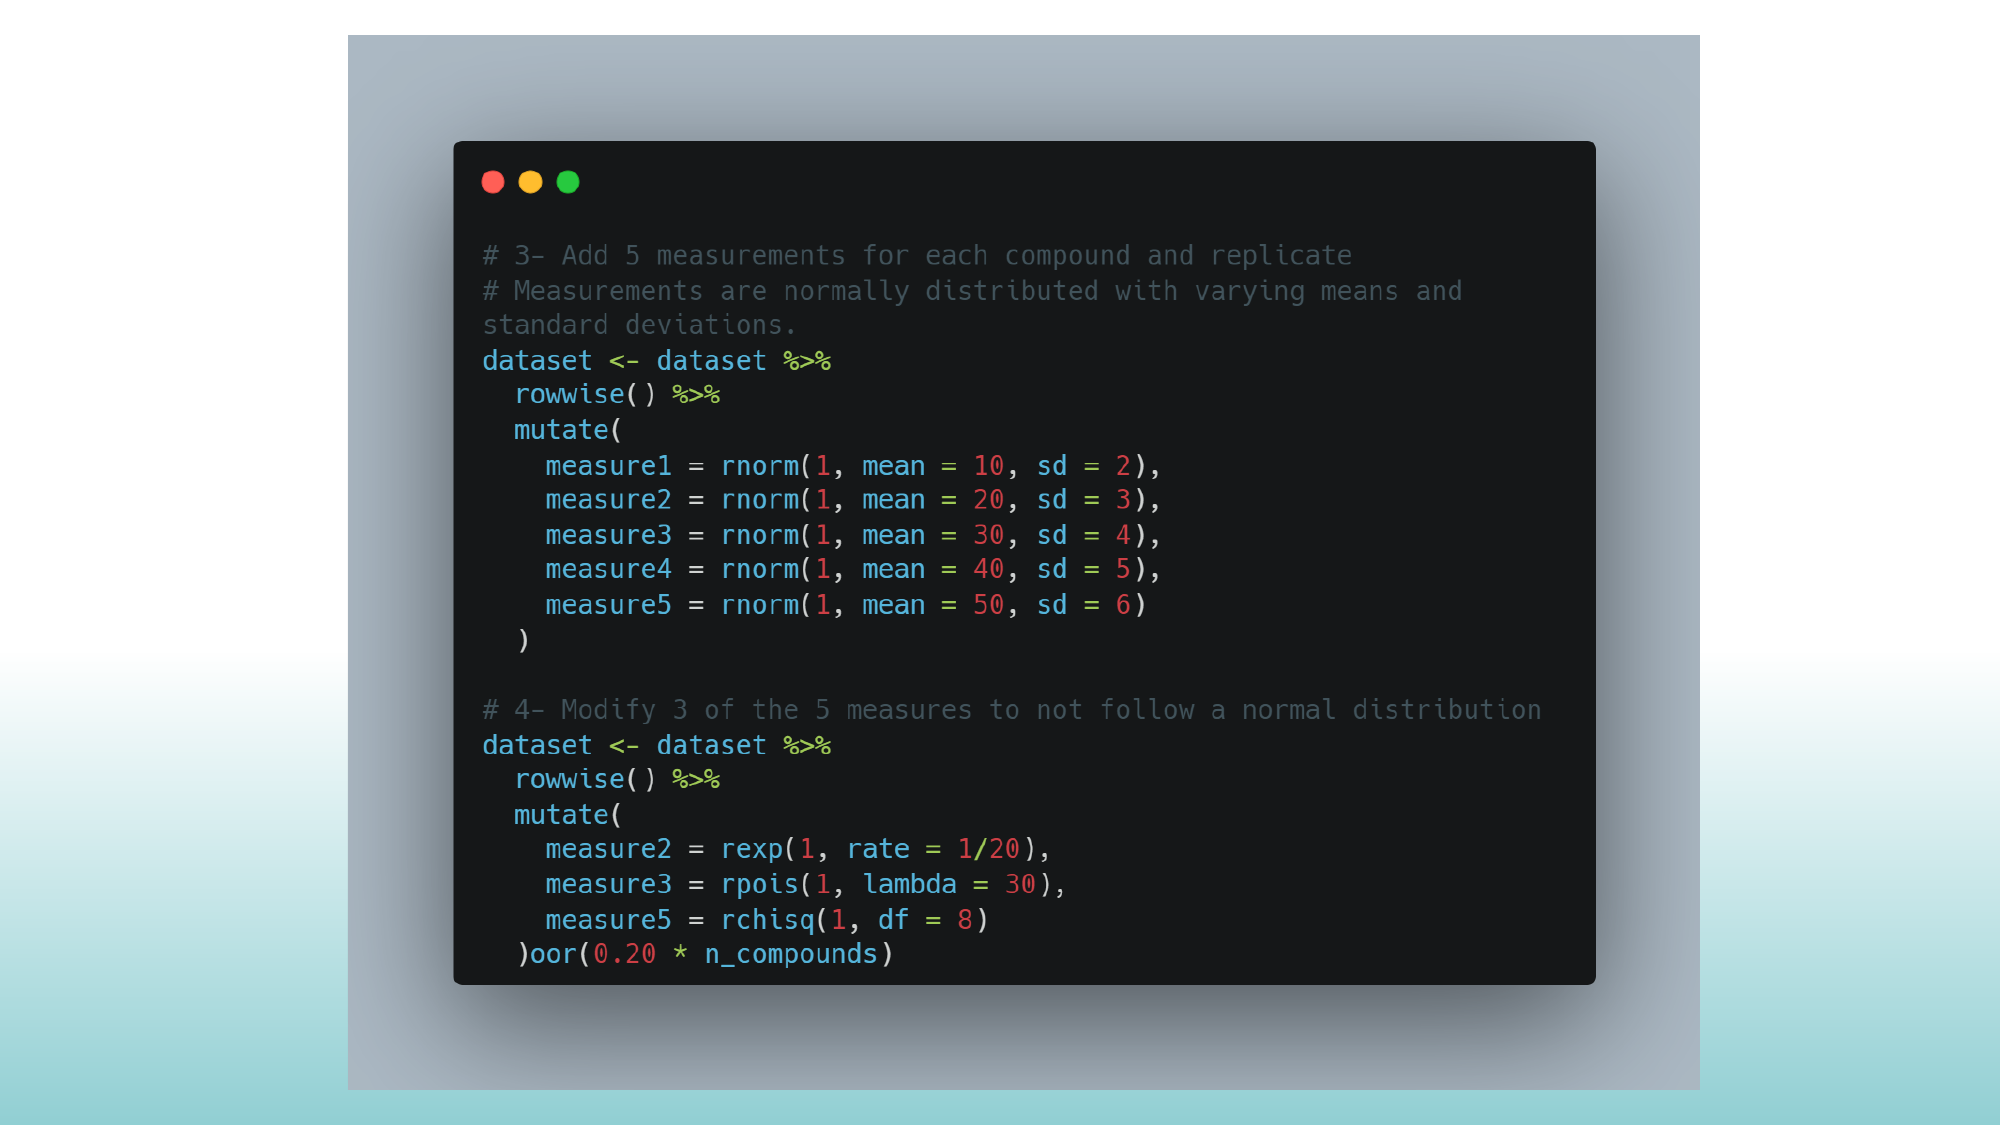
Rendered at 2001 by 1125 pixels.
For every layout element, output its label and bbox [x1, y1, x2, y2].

picture [347, 35, 1700, 1090]
